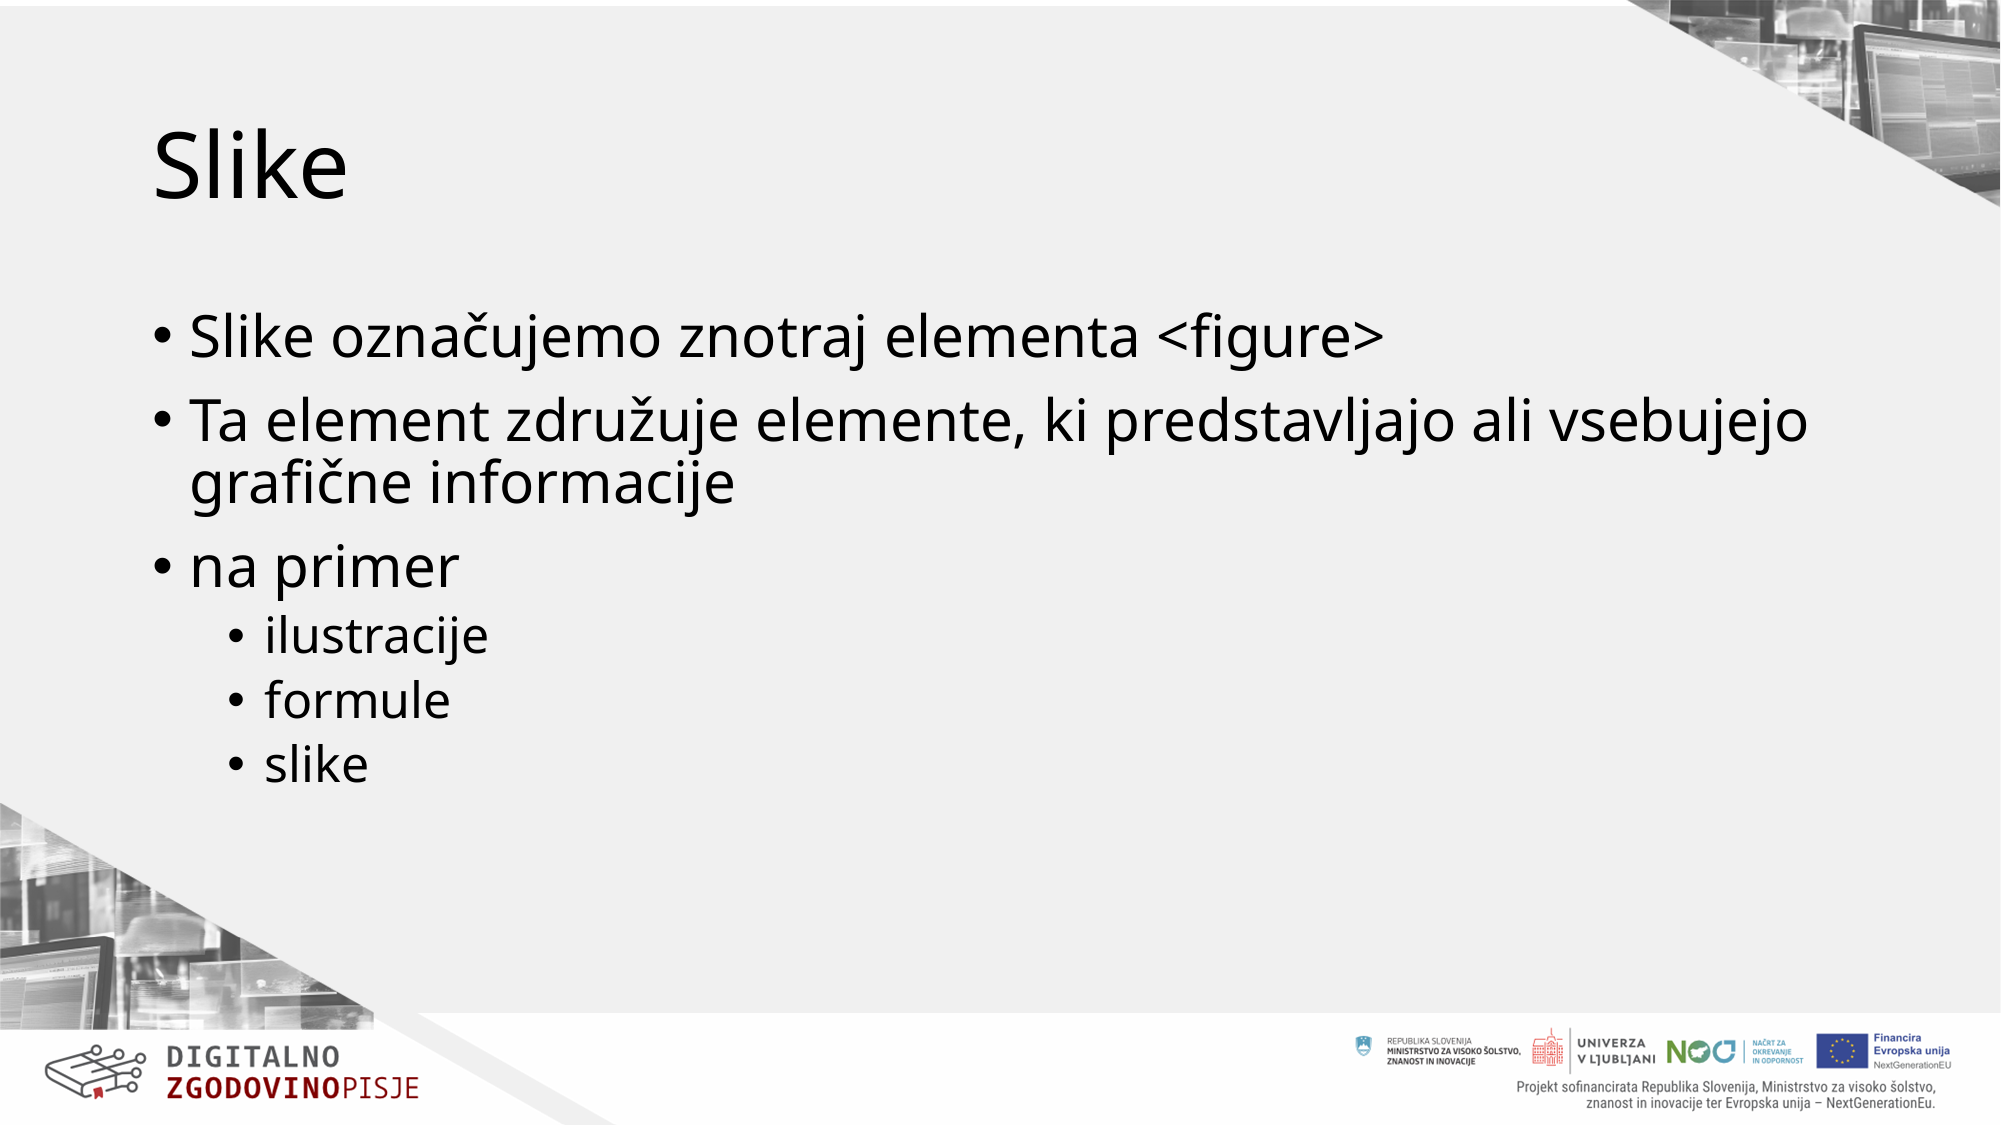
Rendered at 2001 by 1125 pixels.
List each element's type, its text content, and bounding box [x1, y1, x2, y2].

title Slike [137, 59, 1863, 278]
list Slike označujemo znotraj elementa <figure> Ta element združuje elemente, ki predstavljajo ali vsebujejo grafične informacije na primer ilustracije formule slike [137, 299, 1863, 1014]
picture [0, 0, 2001, 1125]
